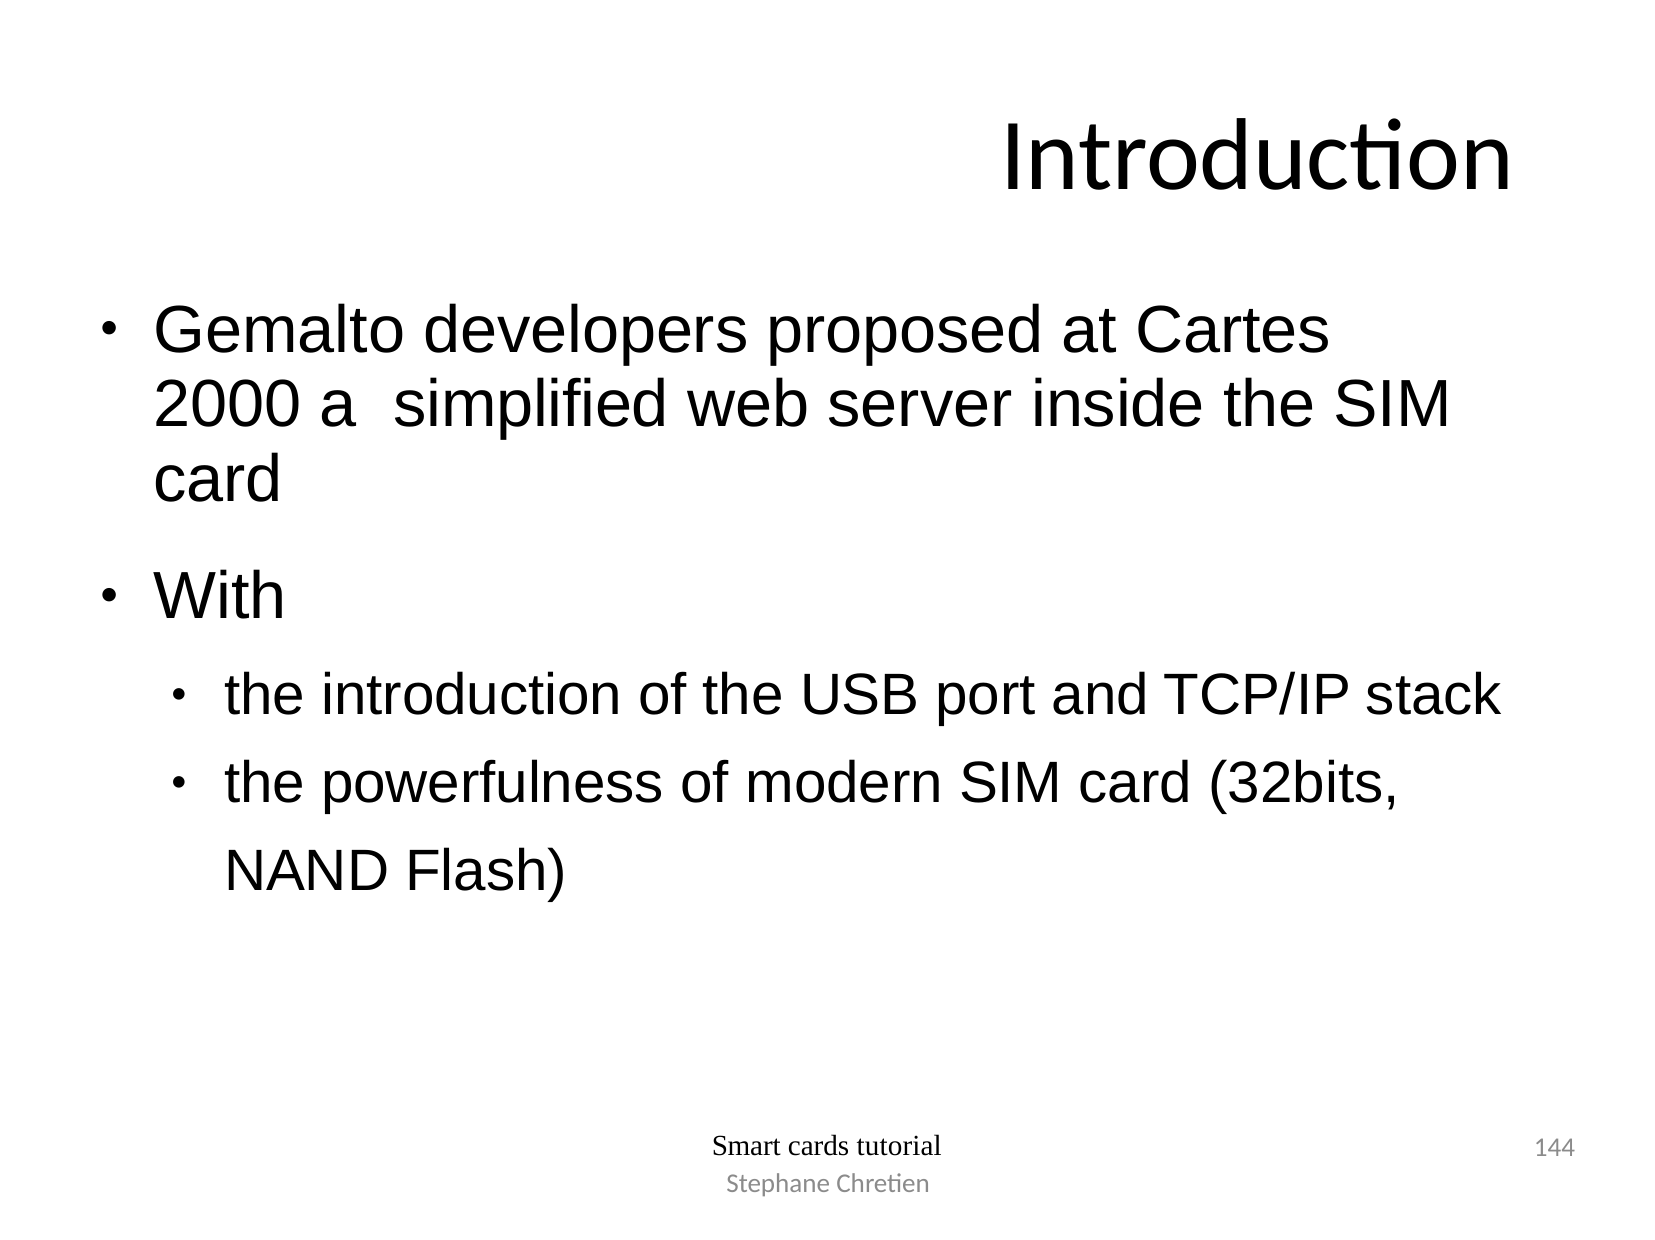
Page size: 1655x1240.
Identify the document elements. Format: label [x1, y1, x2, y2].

title [54, 1, 1600, 253]
text_box [98, 574, 127, 610]
text_box [98, 307, 127, 343]
text_box [709, 1130, 945, 1162]
text_box [222, 655, 1565, 903]
text_box [151, 551, 289, 632]
footer [565, 903, 1089, 1240]
text_box [169, 764, 195, 795]
text_box [169, 676, 195, 707]
text_box [151, 290, 1492, 516]
slide_number [1522, 786, 1575, 1240]
